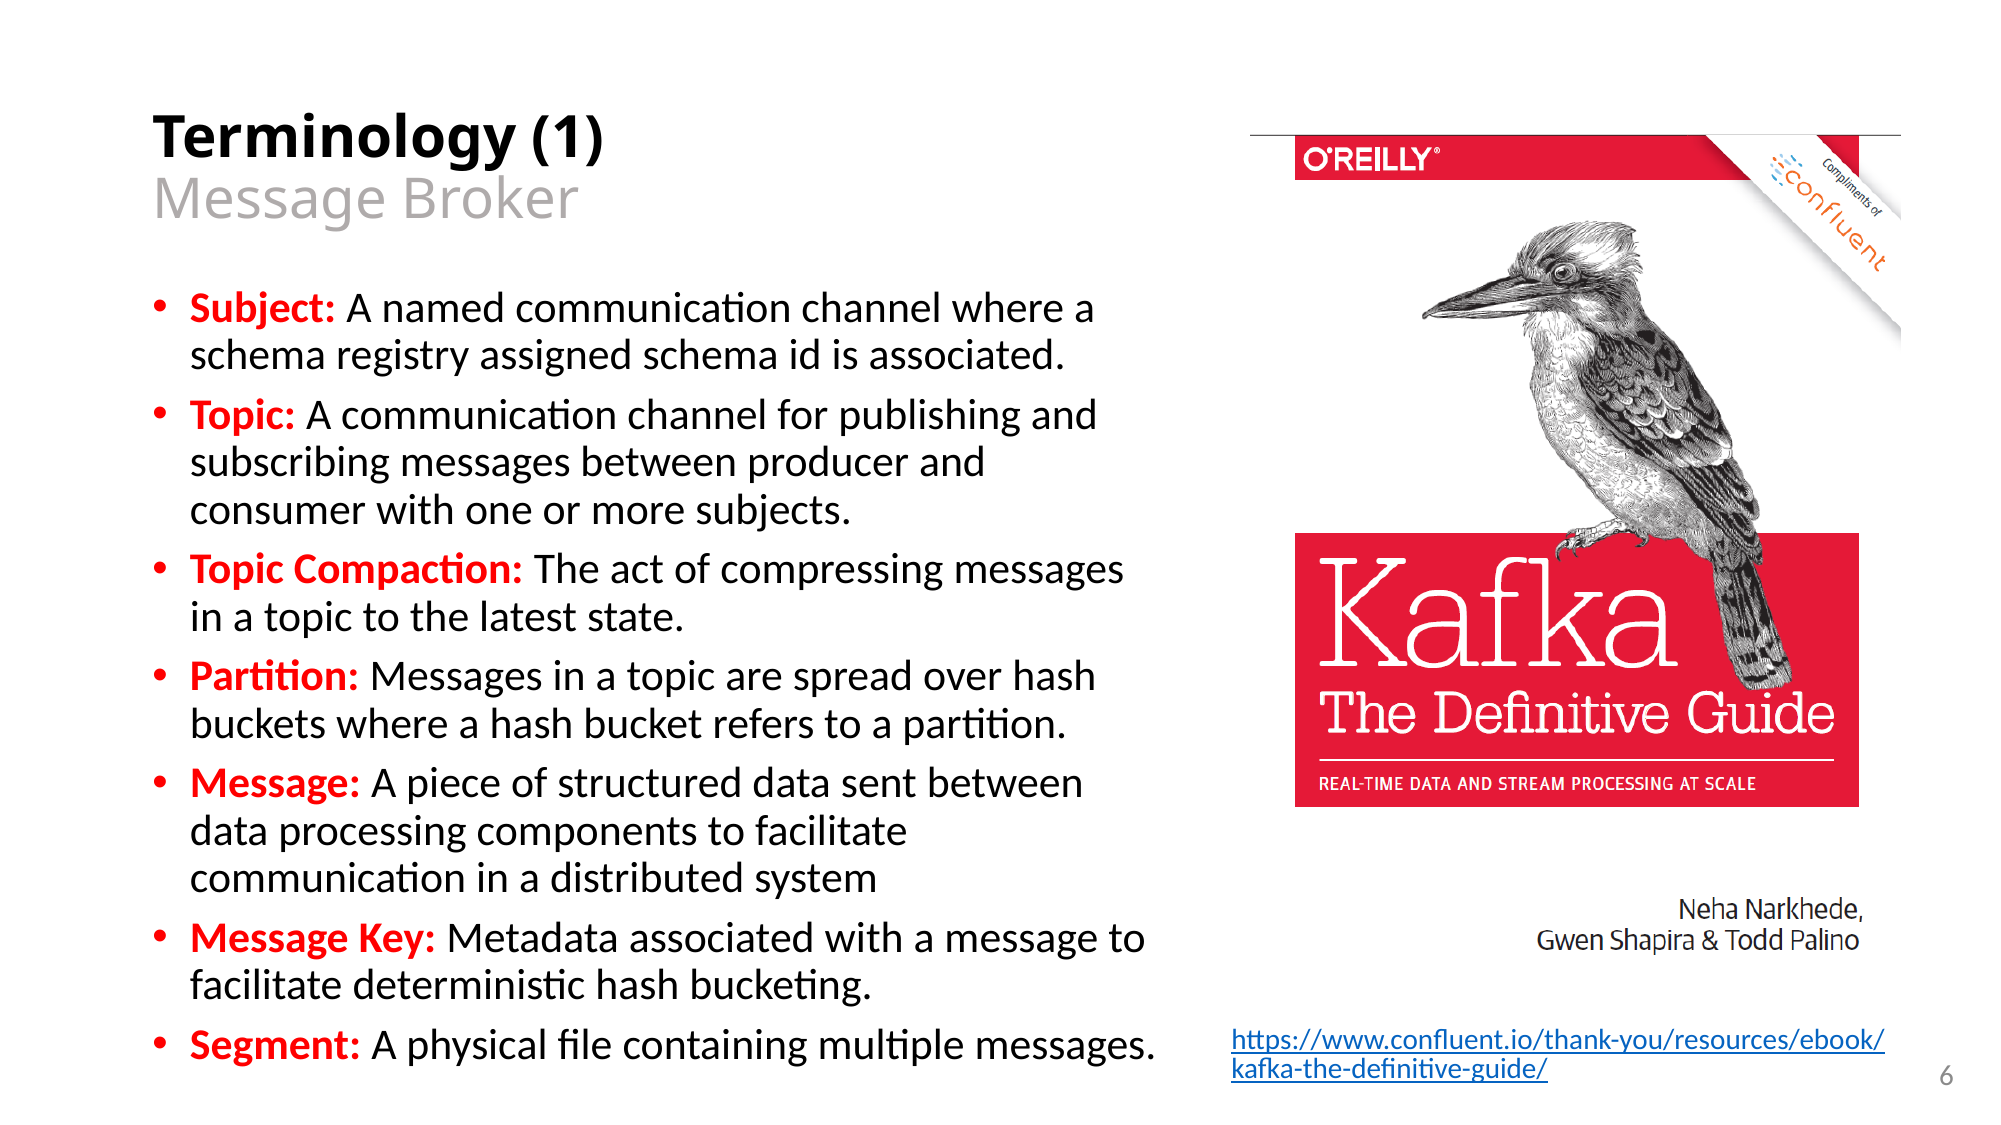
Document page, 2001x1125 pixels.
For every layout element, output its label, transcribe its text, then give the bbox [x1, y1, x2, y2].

list Subject: A named communication channel where a schema registry assigned schema id is associated. Topic: A communication channel for publishing and subscribing messages between producer and consumer with one or more subjects. Topic Compaction: The act of compressing messages in a topic to the latest state. Partition: Messages in a topic are spread over hash buckets where a hash bucket refers to a partition. Message: A piece of structured data sent between data processing components to facilitate communication in a distributed system Message Key: Metadata associated with a message to facilitate deterministic hash bucketing. Segment: A physical file containing multiple messages. [137, 277, 1179, 1014]
picture [1250, 134, 1901, 991]
slide_number 6 [1900, 1043, 1969, 1104]
title Terminology (1) Message Broker [137, 59, 1863, 278]
text_box https://www.confluent.io/thank-you/resources/ebook/kafka-the-definitive-guide/ [1216, 1013, 1901, 1063]
